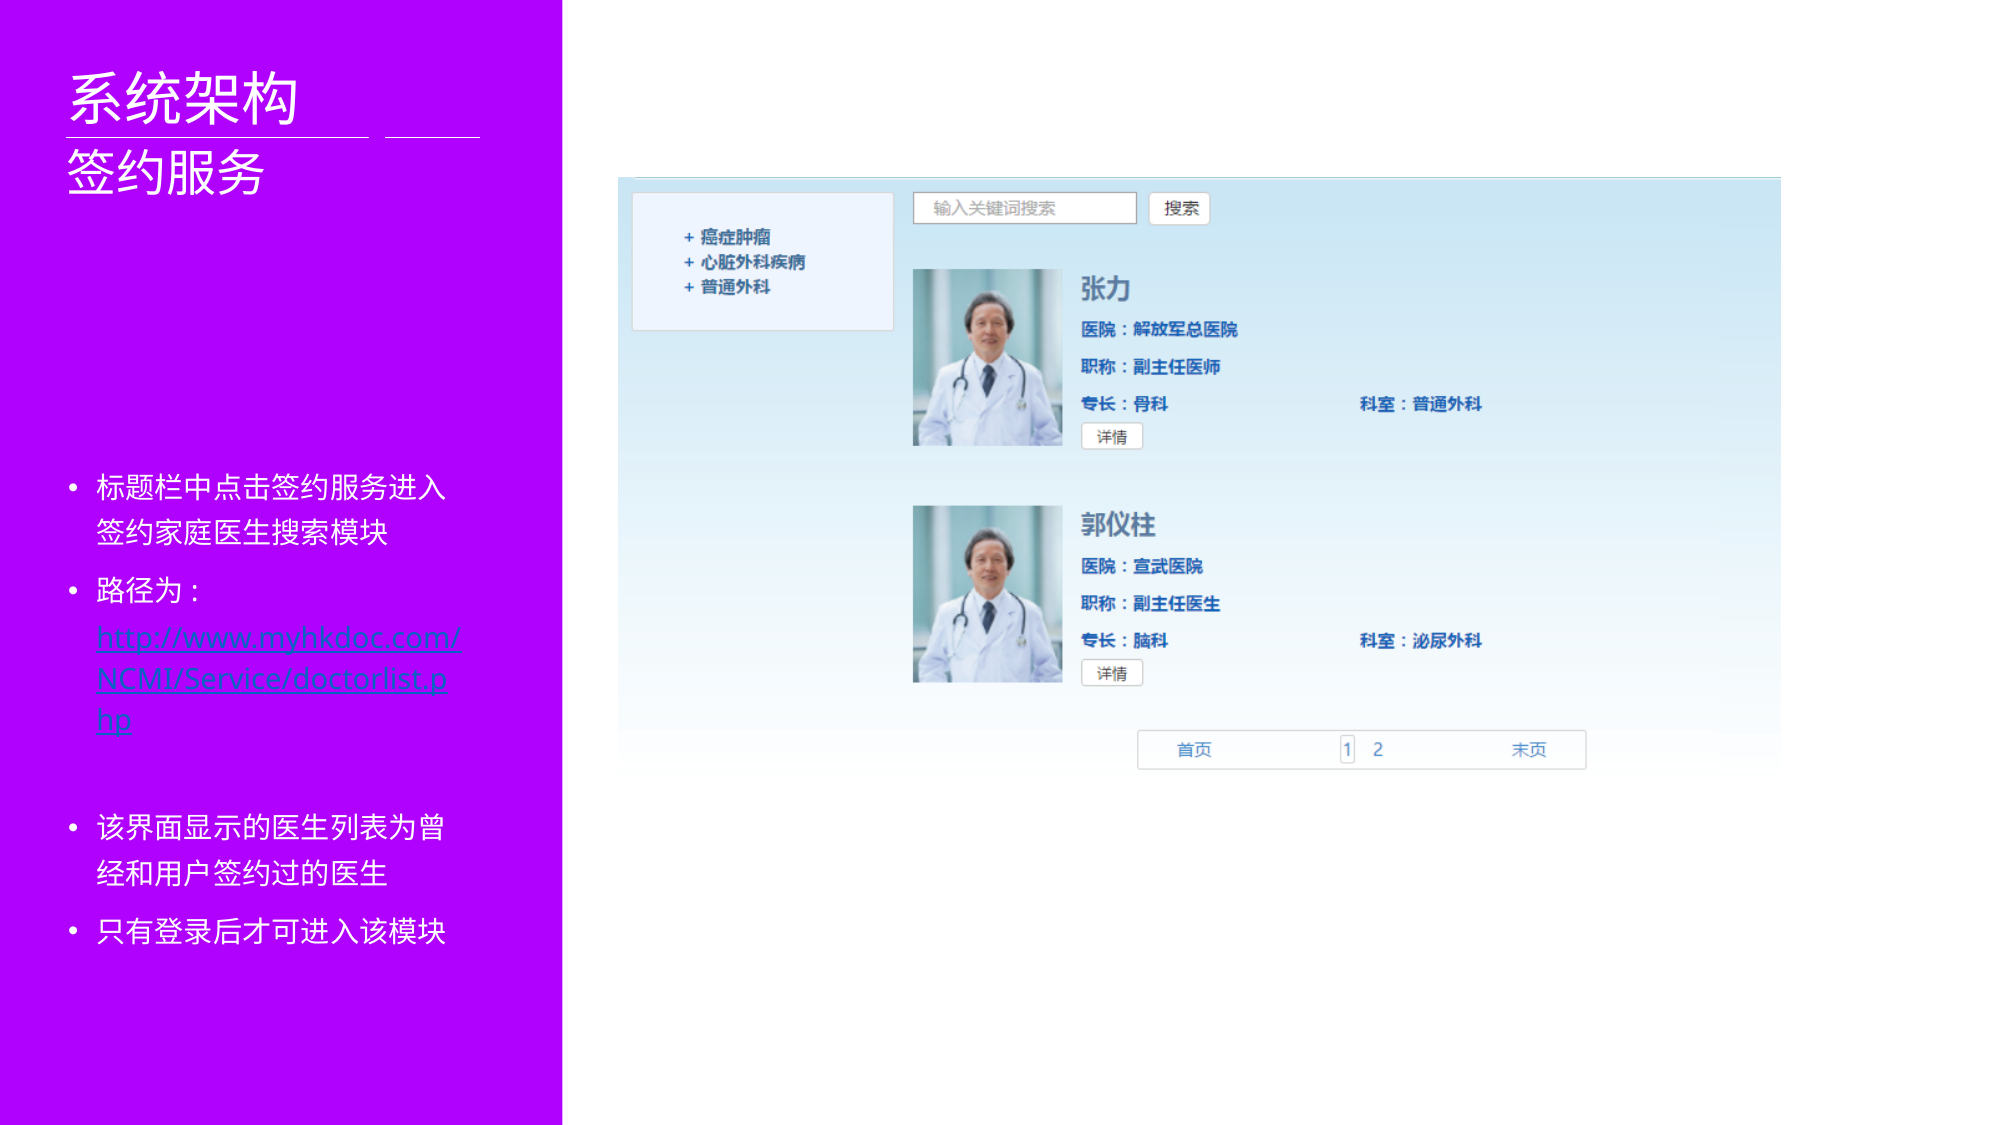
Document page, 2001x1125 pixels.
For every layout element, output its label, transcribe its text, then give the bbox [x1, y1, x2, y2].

list 签约服务 [52, 141, 559, 217]
picture [618, 177, 1781, 791]
list 系统架构 [52, 62, 559, 138]
text_box 标题栏中点击签约服务进入签约家庭医生搜索模块 路径为: http://www.myhkdoc.com/NCMI/Service/doctorlist.php 该界面显示的医生列表为曾经和用户签约过的医生 只有登录后才可进入该模块 [53, 451, 481, 874]
